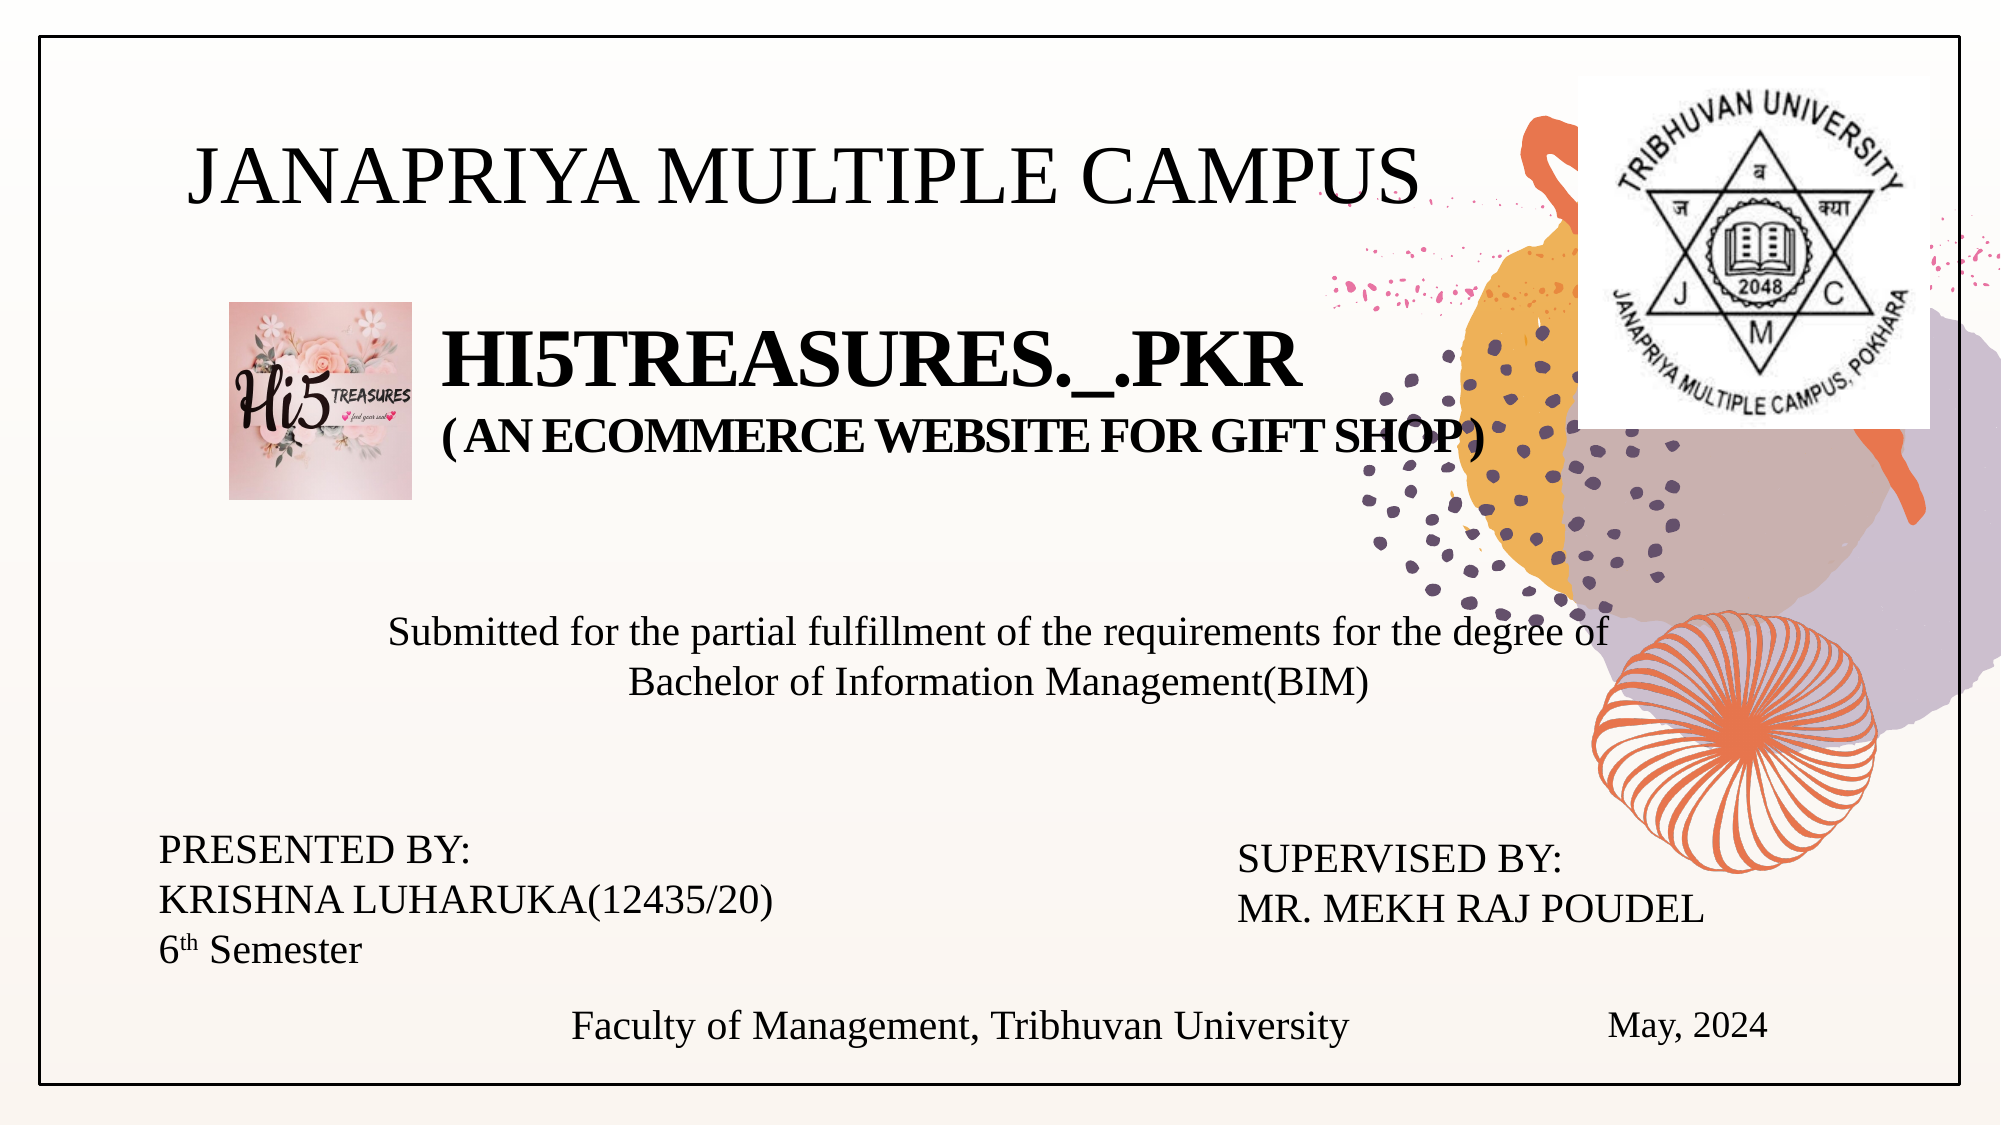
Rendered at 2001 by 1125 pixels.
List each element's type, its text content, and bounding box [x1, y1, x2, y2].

picture [1578, 76, 1931, 429]
text_box JANAPRIYA MULTIPLE CAMPUS [173, 113, 1452, 228]
text_box May, 2024 [1592, 992, 1856, 1053]
picture [229, 302, 413, 500]
text_box [38, 36, 1960, 1085]
text_box Faculty of Management, Tribhuvan University [556, 990, 1489, 1055]
text_box SUPERVISED BY: MR. MEKH RAJ POUDEL [1222, 823, 1856, 938]
text_box Submitted for the partial fulfillment of the requirements for the degree of Bachelor of Information Management(BIM) [346, 595, 1652, 711]
